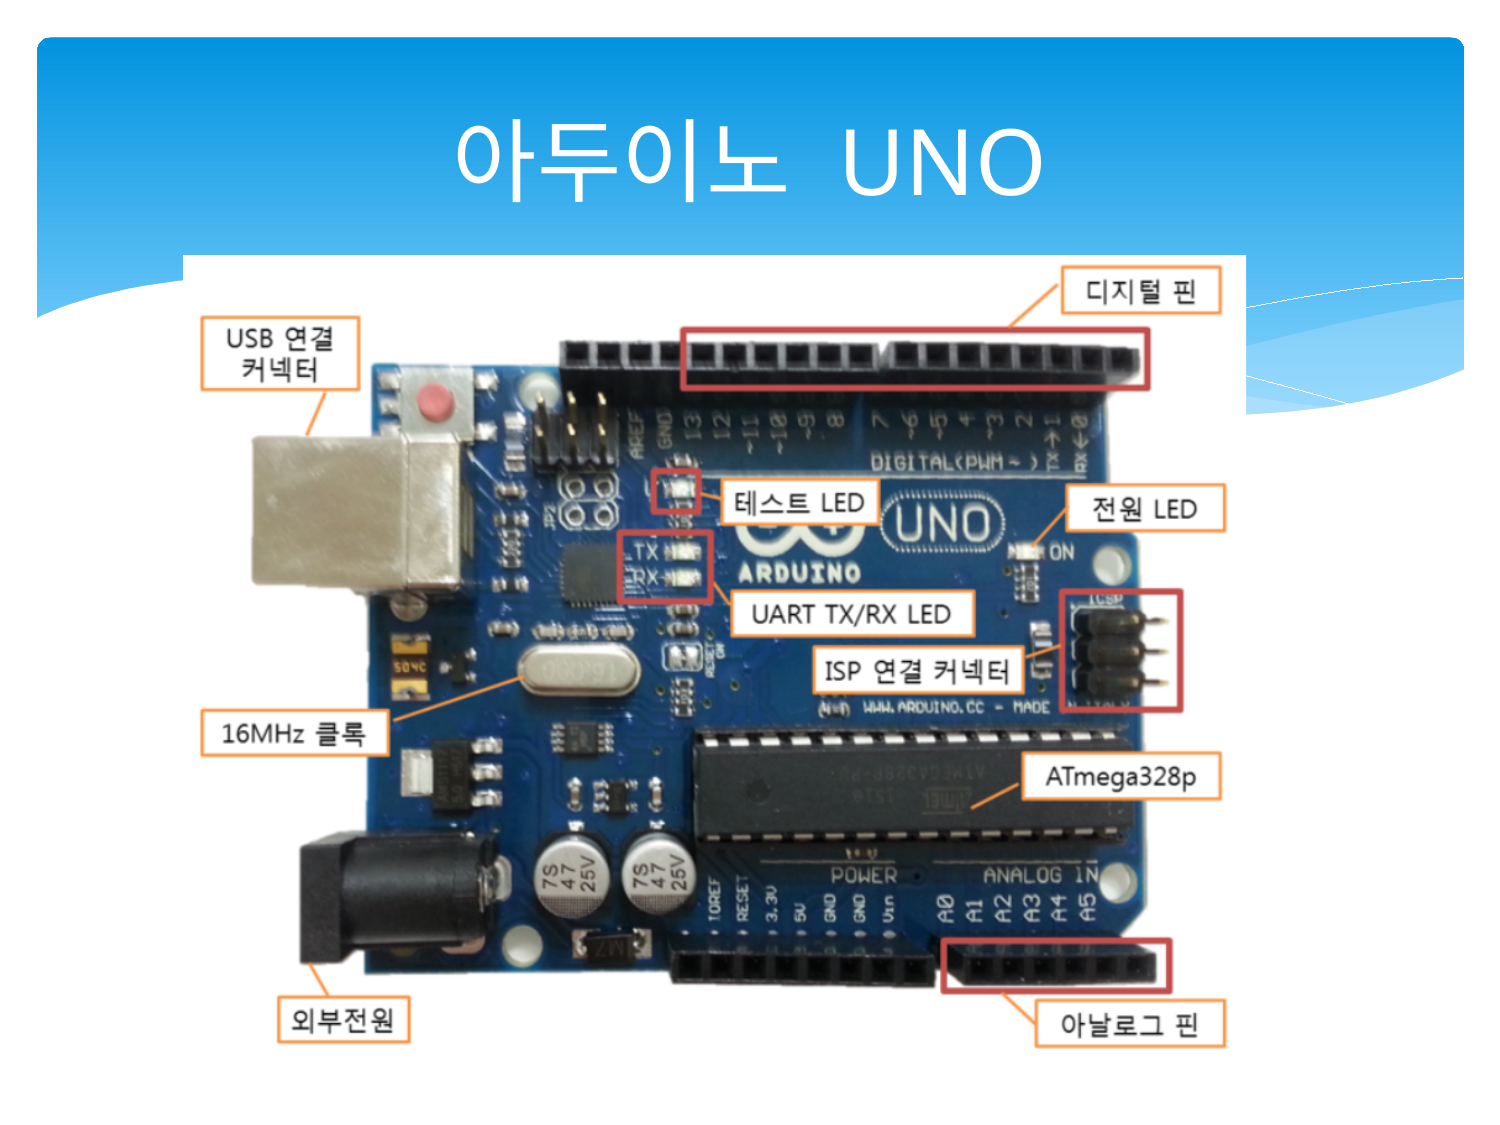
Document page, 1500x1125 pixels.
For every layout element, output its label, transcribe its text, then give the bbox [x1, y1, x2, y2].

picture [182, 255, 1247, 1060]
title 아두이노 UNO [75, 55, 1425, 261]
